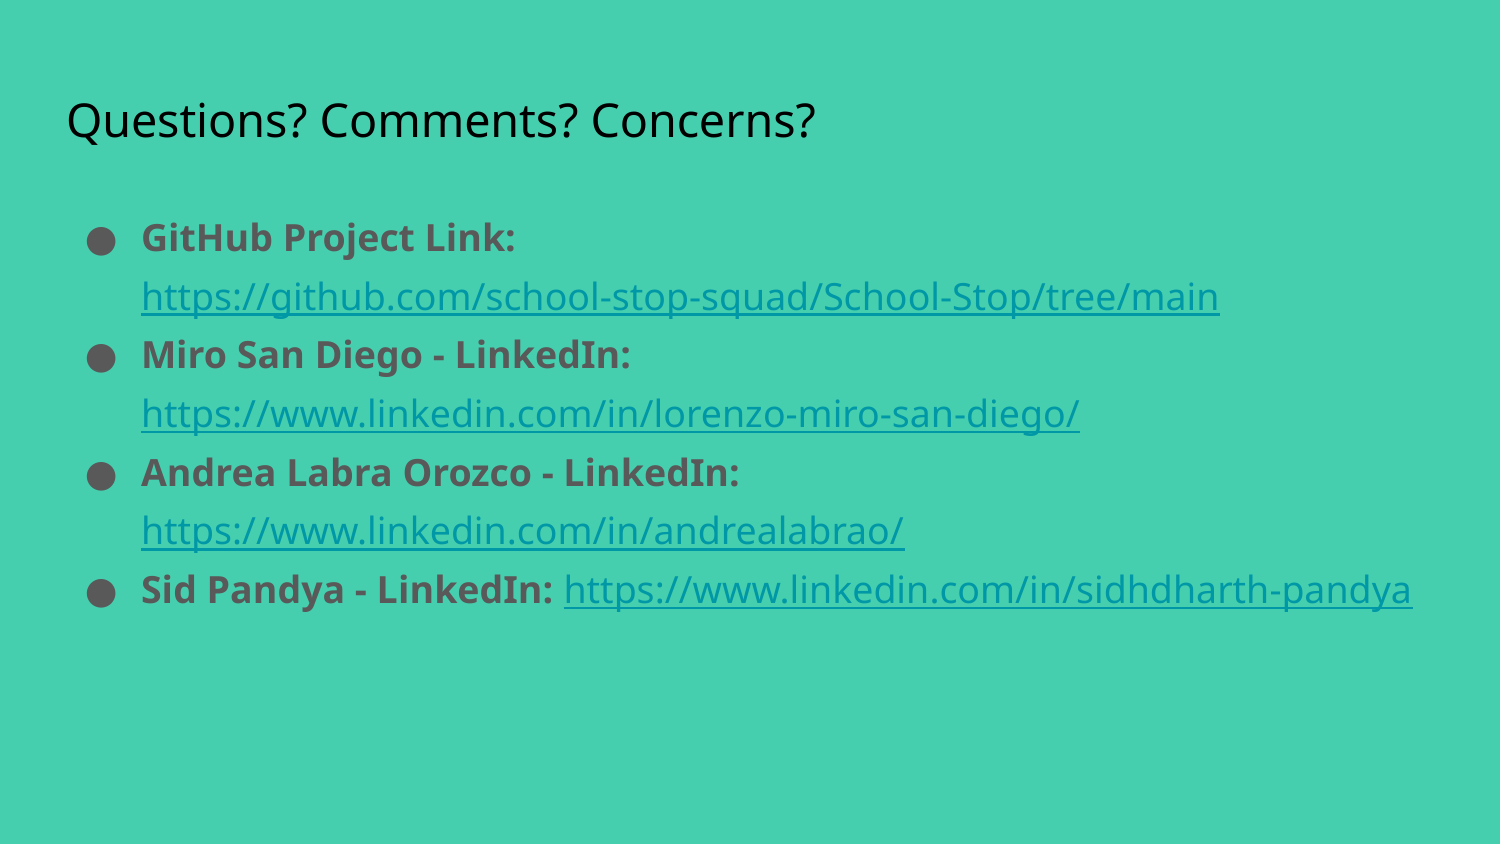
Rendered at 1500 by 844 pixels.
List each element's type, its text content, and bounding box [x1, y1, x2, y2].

title Questions? Comments? Concerns? [51, 72, 1449, 167]
list GitHub Project Link: https://github.com/school-stop-squad/School-Stop/tree/main Miro San Diego - LinkedIn: https://www.linkedin.com/in/lorenzo-miro-san-diego/ Andrea Labra Orozco - LinkedIn: https://www.linkedin.com/in/andrealabrao/ Sid Pandya - LinkedIn: https://www.linkedin.com/in/sidhdharth-pandya [51, 189, 1449, 750]
